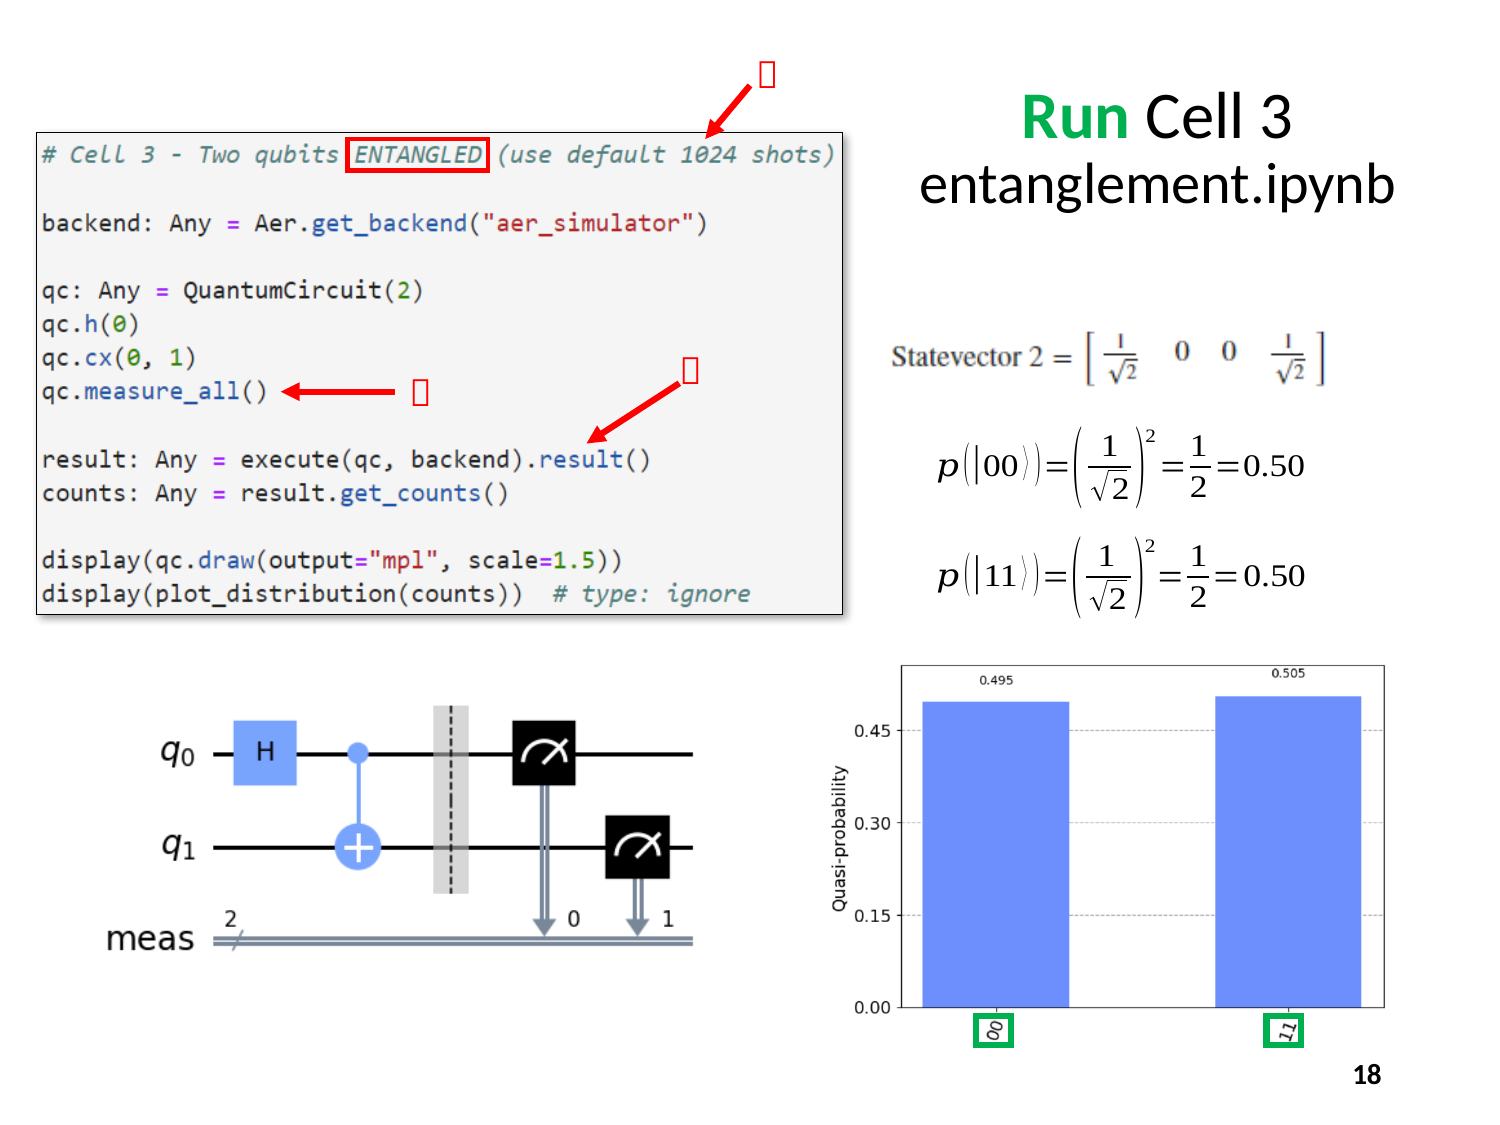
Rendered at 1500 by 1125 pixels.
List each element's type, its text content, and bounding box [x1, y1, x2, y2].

picture [823, 648, 1403, 1047]
picture [886, 314, 1340, 401]
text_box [280, 361, 458, 422]
picture [36, 132, 843, 615]
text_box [705, 43, 805, 140]
title Run Cell 3 entanglement.ipynb [886, 58, 1430, 240]
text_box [586, 339, 728, 444]
slide_number 18 [1059, 1047, 1397, 1103]
picture [89, 699, 715, 964]
